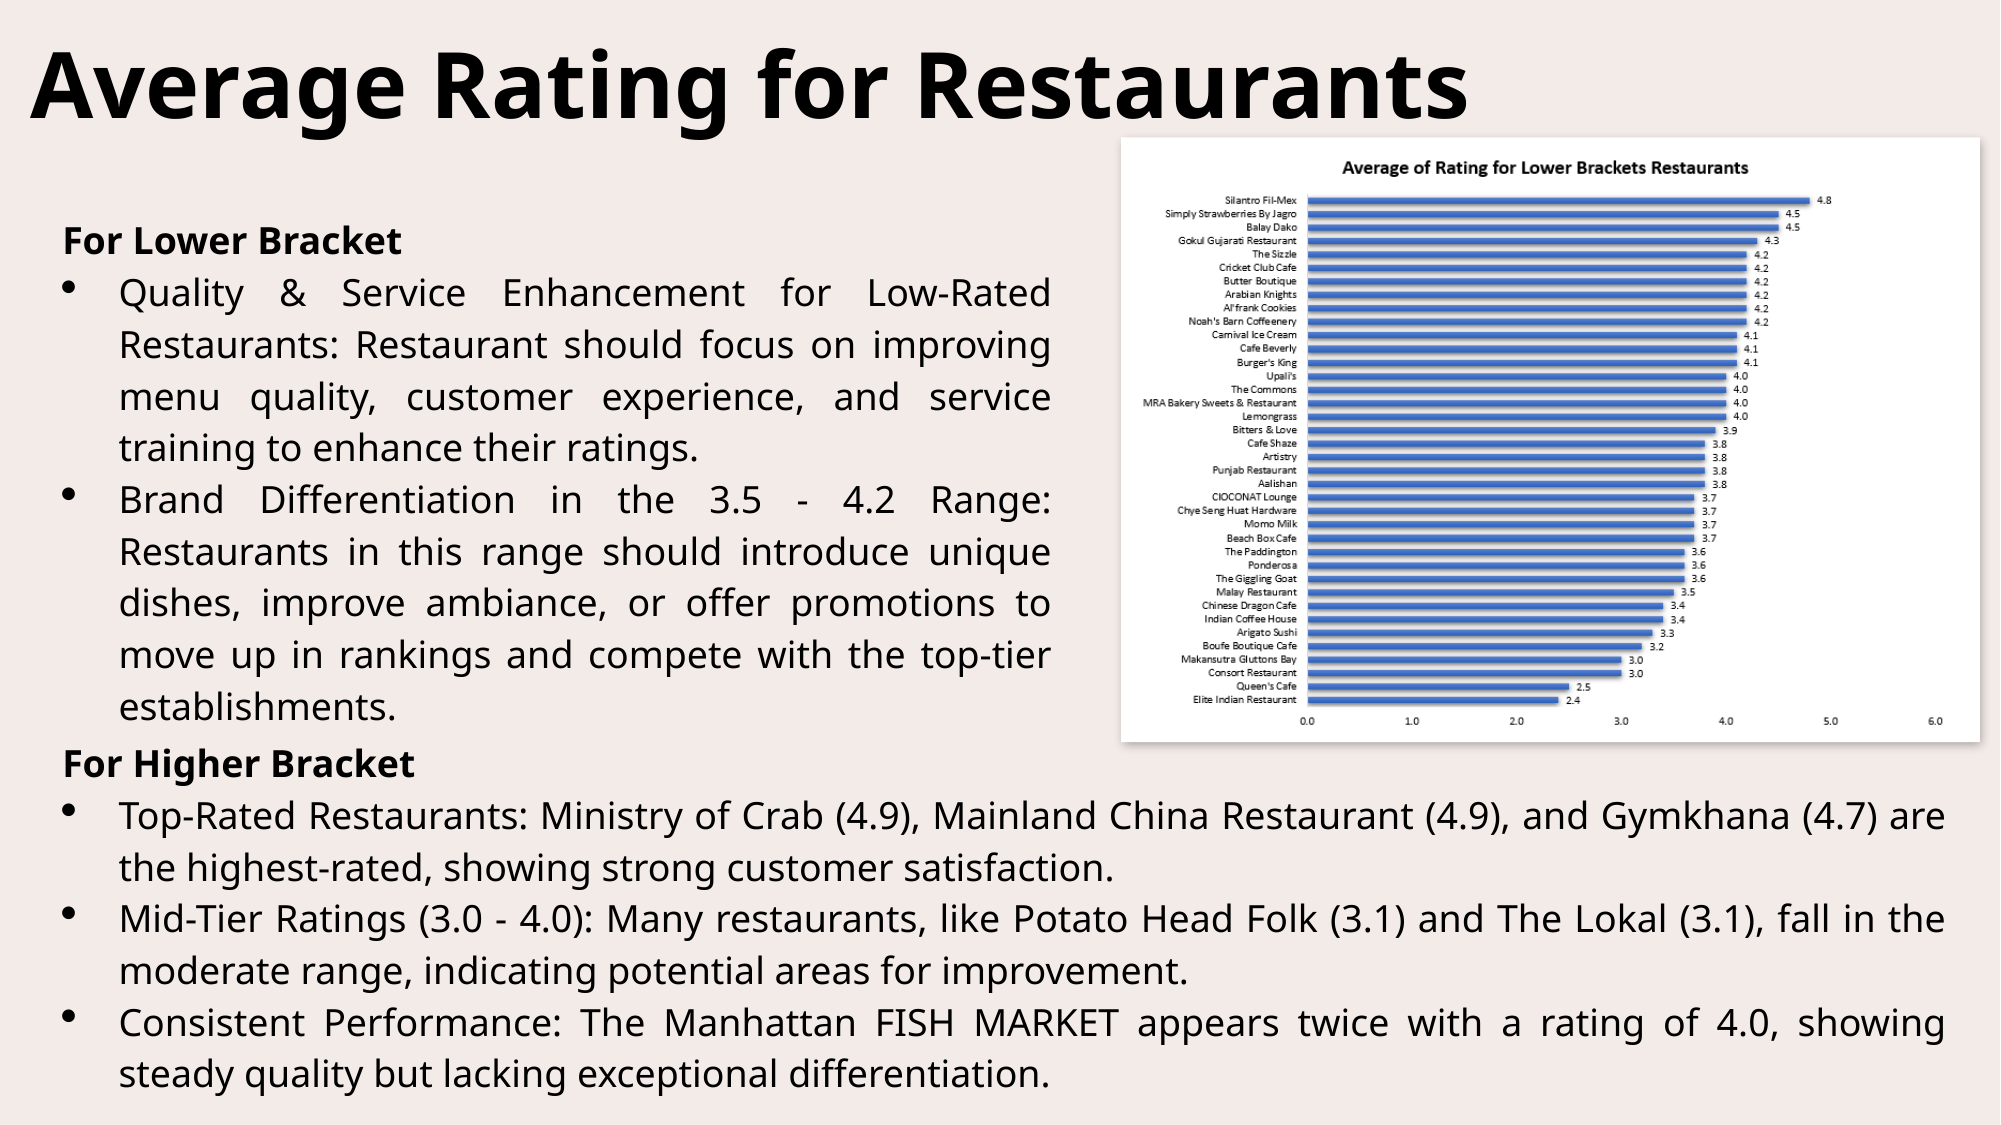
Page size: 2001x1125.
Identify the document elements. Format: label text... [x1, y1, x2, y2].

text_box For Higher Bracket Top-Rated Restaurants: Ministry of Crab (4.9), Mainland China Restaurant (4.9), and Gymkhana (4.7) are the highest-rated, showing strong customer satisfaction. Mid-Tier Ratings (3.0 - 4.0): Many restaurants, like Potato Head Folk (3.1) and The Lokal (3.1), fall in the moderate range, indicating potential areas for improvement. Consistent Performance: The Manhattan FISH MARKET appears twice with a rating of 4.0, showing steady quality but lacking exceptional differentiation. [47, 725, 1963, 1103]
title Average Rating for Restaurants [15, 19, 1642, 186]
text_box For Lower Bracket Quality & Service Enhancement for Low-Rated Restaurants: Restaurant should focus on improving menu quality, customer experience, and service training to enhance their ratings. Brand Differentiation in the 3.5 - 4.2 Range: Restaurants in this range should introduce unique dishes, improve ambiance, or offer promotions to move up in rankings and compete with the top-tier establishments. [47, 203, 1068, 725]
text_box [1120, 136, 1981, 743]
picture [1137, 148, 1953, 734]
